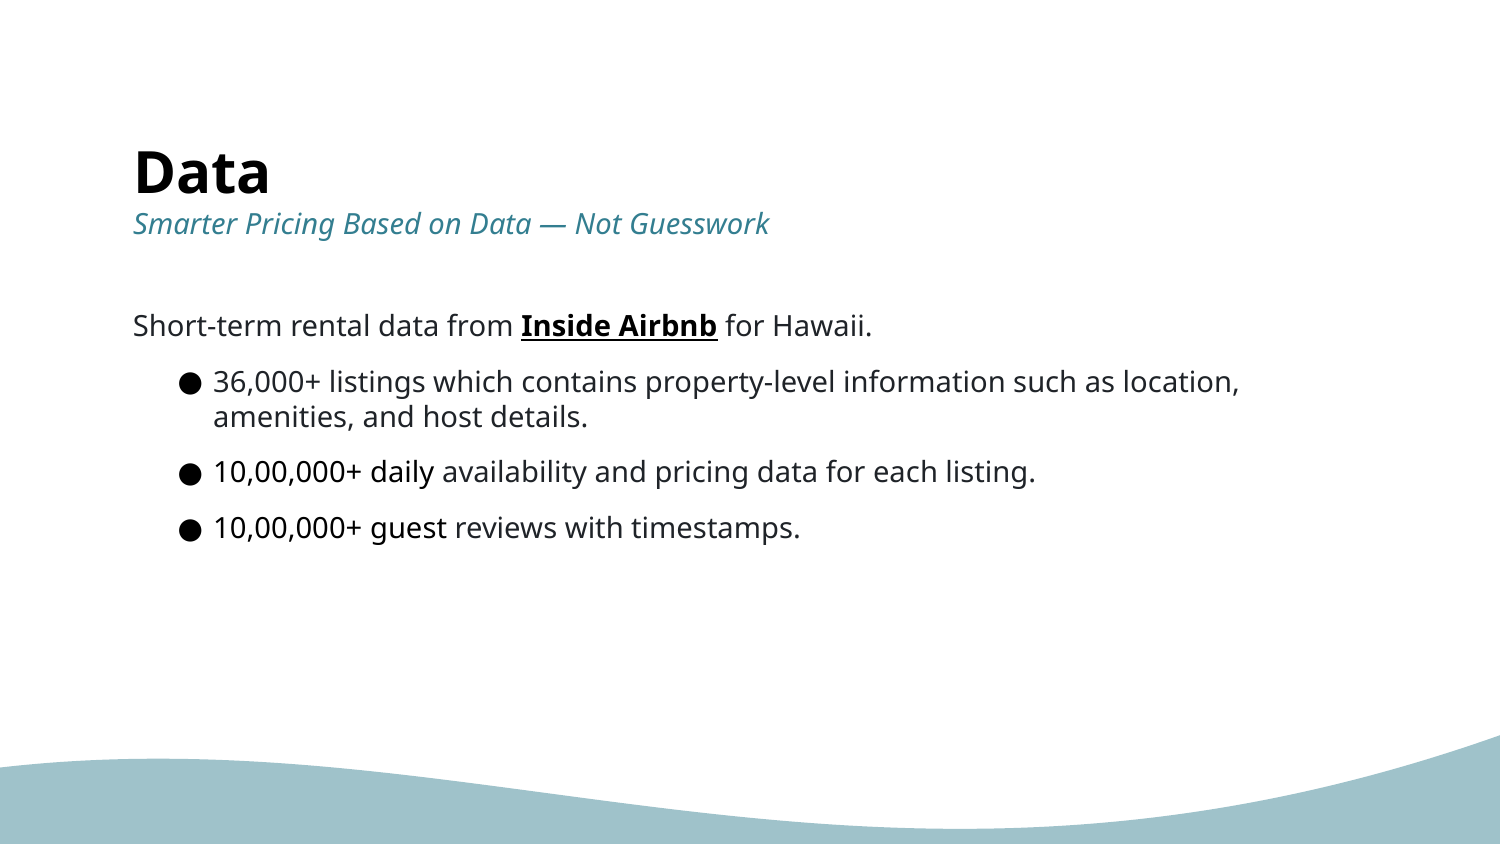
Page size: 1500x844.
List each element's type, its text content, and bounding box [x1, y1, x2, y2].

title Data Smarter Pricing Based on Data — Not Guesswork [118, 120, 1382, 215]
text_box 36,000+ listings which contains property-level information such as location, amenities, and host details. 10,00,000+ daily availability and pricing data for each listing. 10,00,000+ guest reviews with timestamps. [158, 292, 1342, 694]
text_box Short-term rental data from Inside Airbnb for Hawaii. [118, 300, 158, 355]
